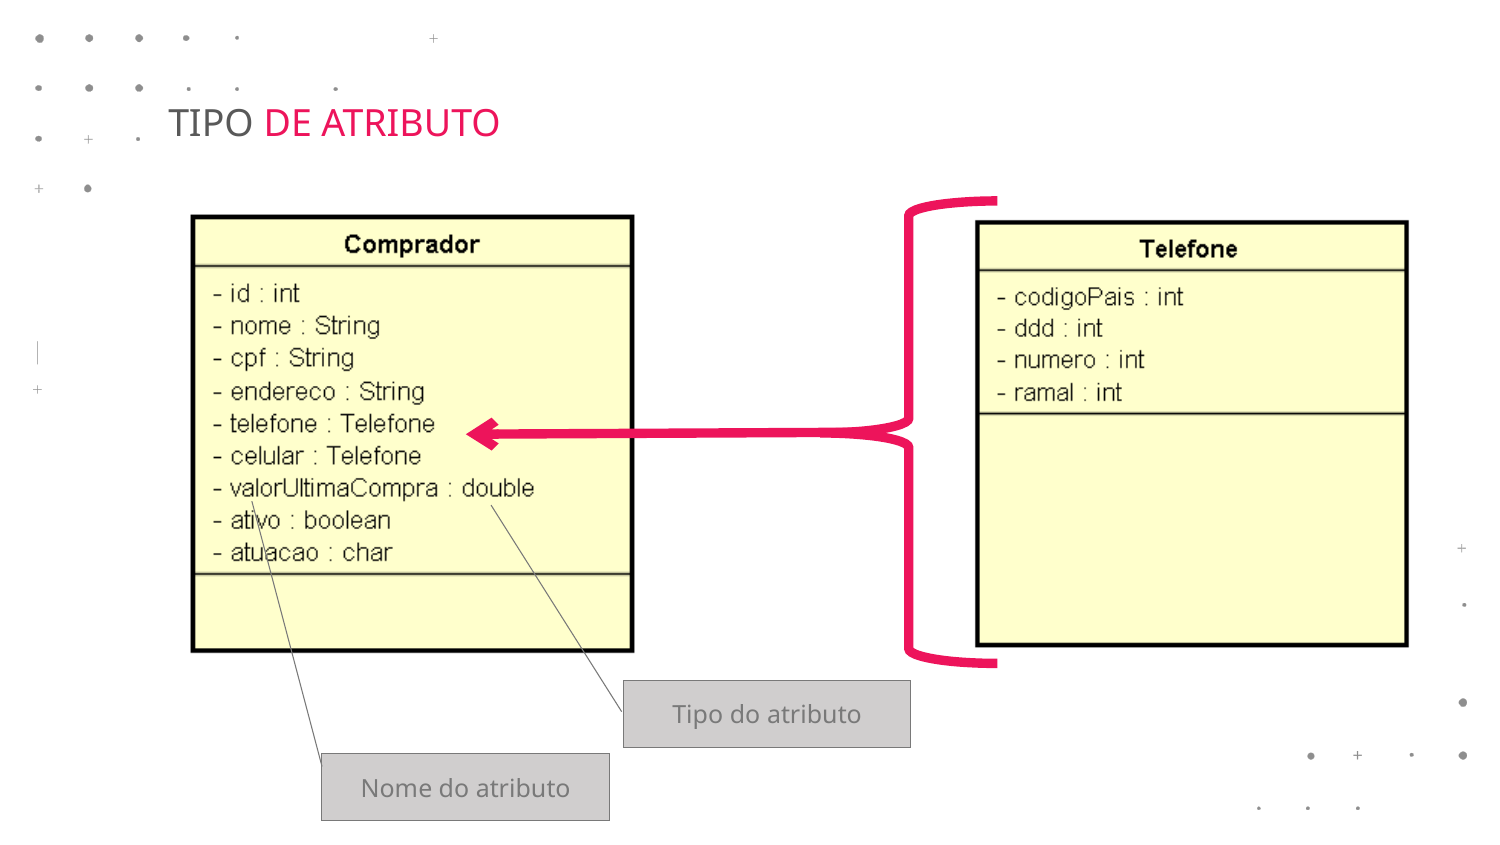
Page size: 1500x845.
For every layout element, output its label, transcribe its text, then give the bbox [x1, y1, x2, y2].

text_box Tipo do atributo [594, 670, 911, 748]
text_box [840, 202, 956, 663]
picture [33, 34, 1467, 810]
text_box TIPO DE ATRIBUTO [153, 91, 1023, 151]
text_box Nome do atributo [295, 670, 610, 821]
